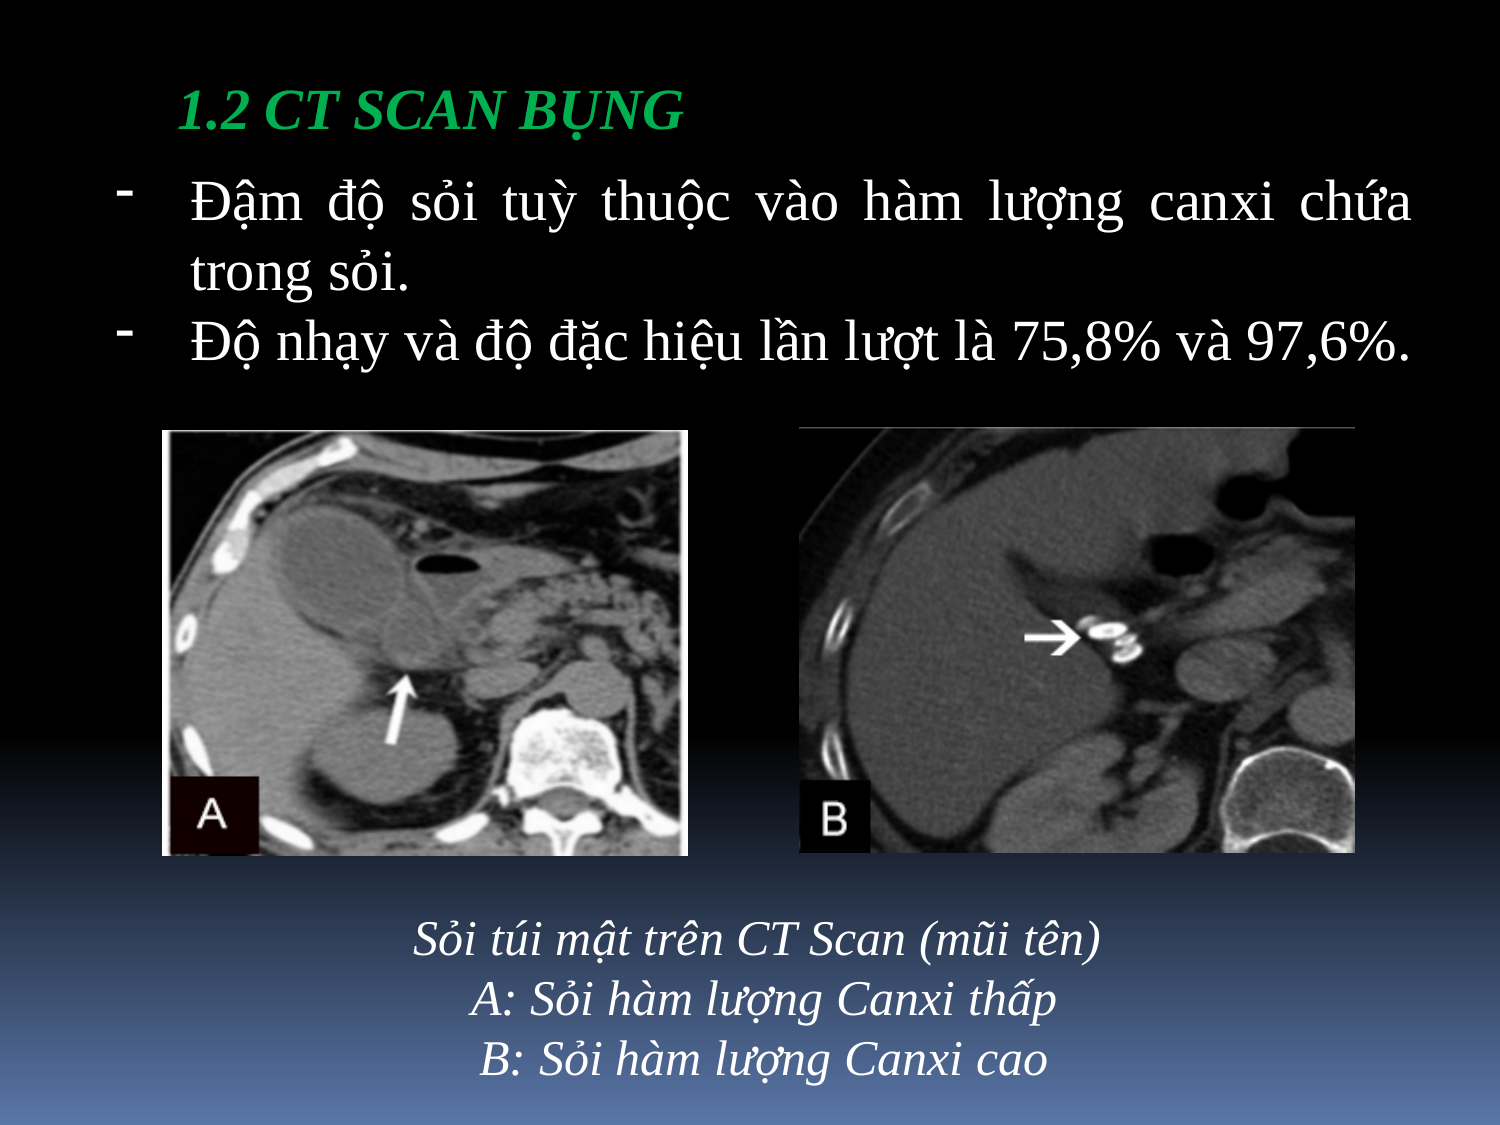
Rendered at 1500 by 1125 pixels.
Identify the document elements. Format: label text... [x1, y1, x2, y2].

text_box Đậm độ sỏi tuỳ thuộc vào hàm lượng canxi chứa trong sỏi. Độ nhạy và độ đặc hiệu lần lượt là 75,8% và 97,6%. [100, 154, 1428, 380]
picture [161, 430, 688, 857]
text_box 1.2 CT SCAN BỤNG [162, 63, 800, 149]
text_box Sỏi túi mật trên CT Scan (mũi tên) A: Sỏi hàm lượng Canxi thấp B: Sỏi hàm lượng Canxi cao [389, 897, 1139, 1093]
picture [798, 426, 1355, 853]
